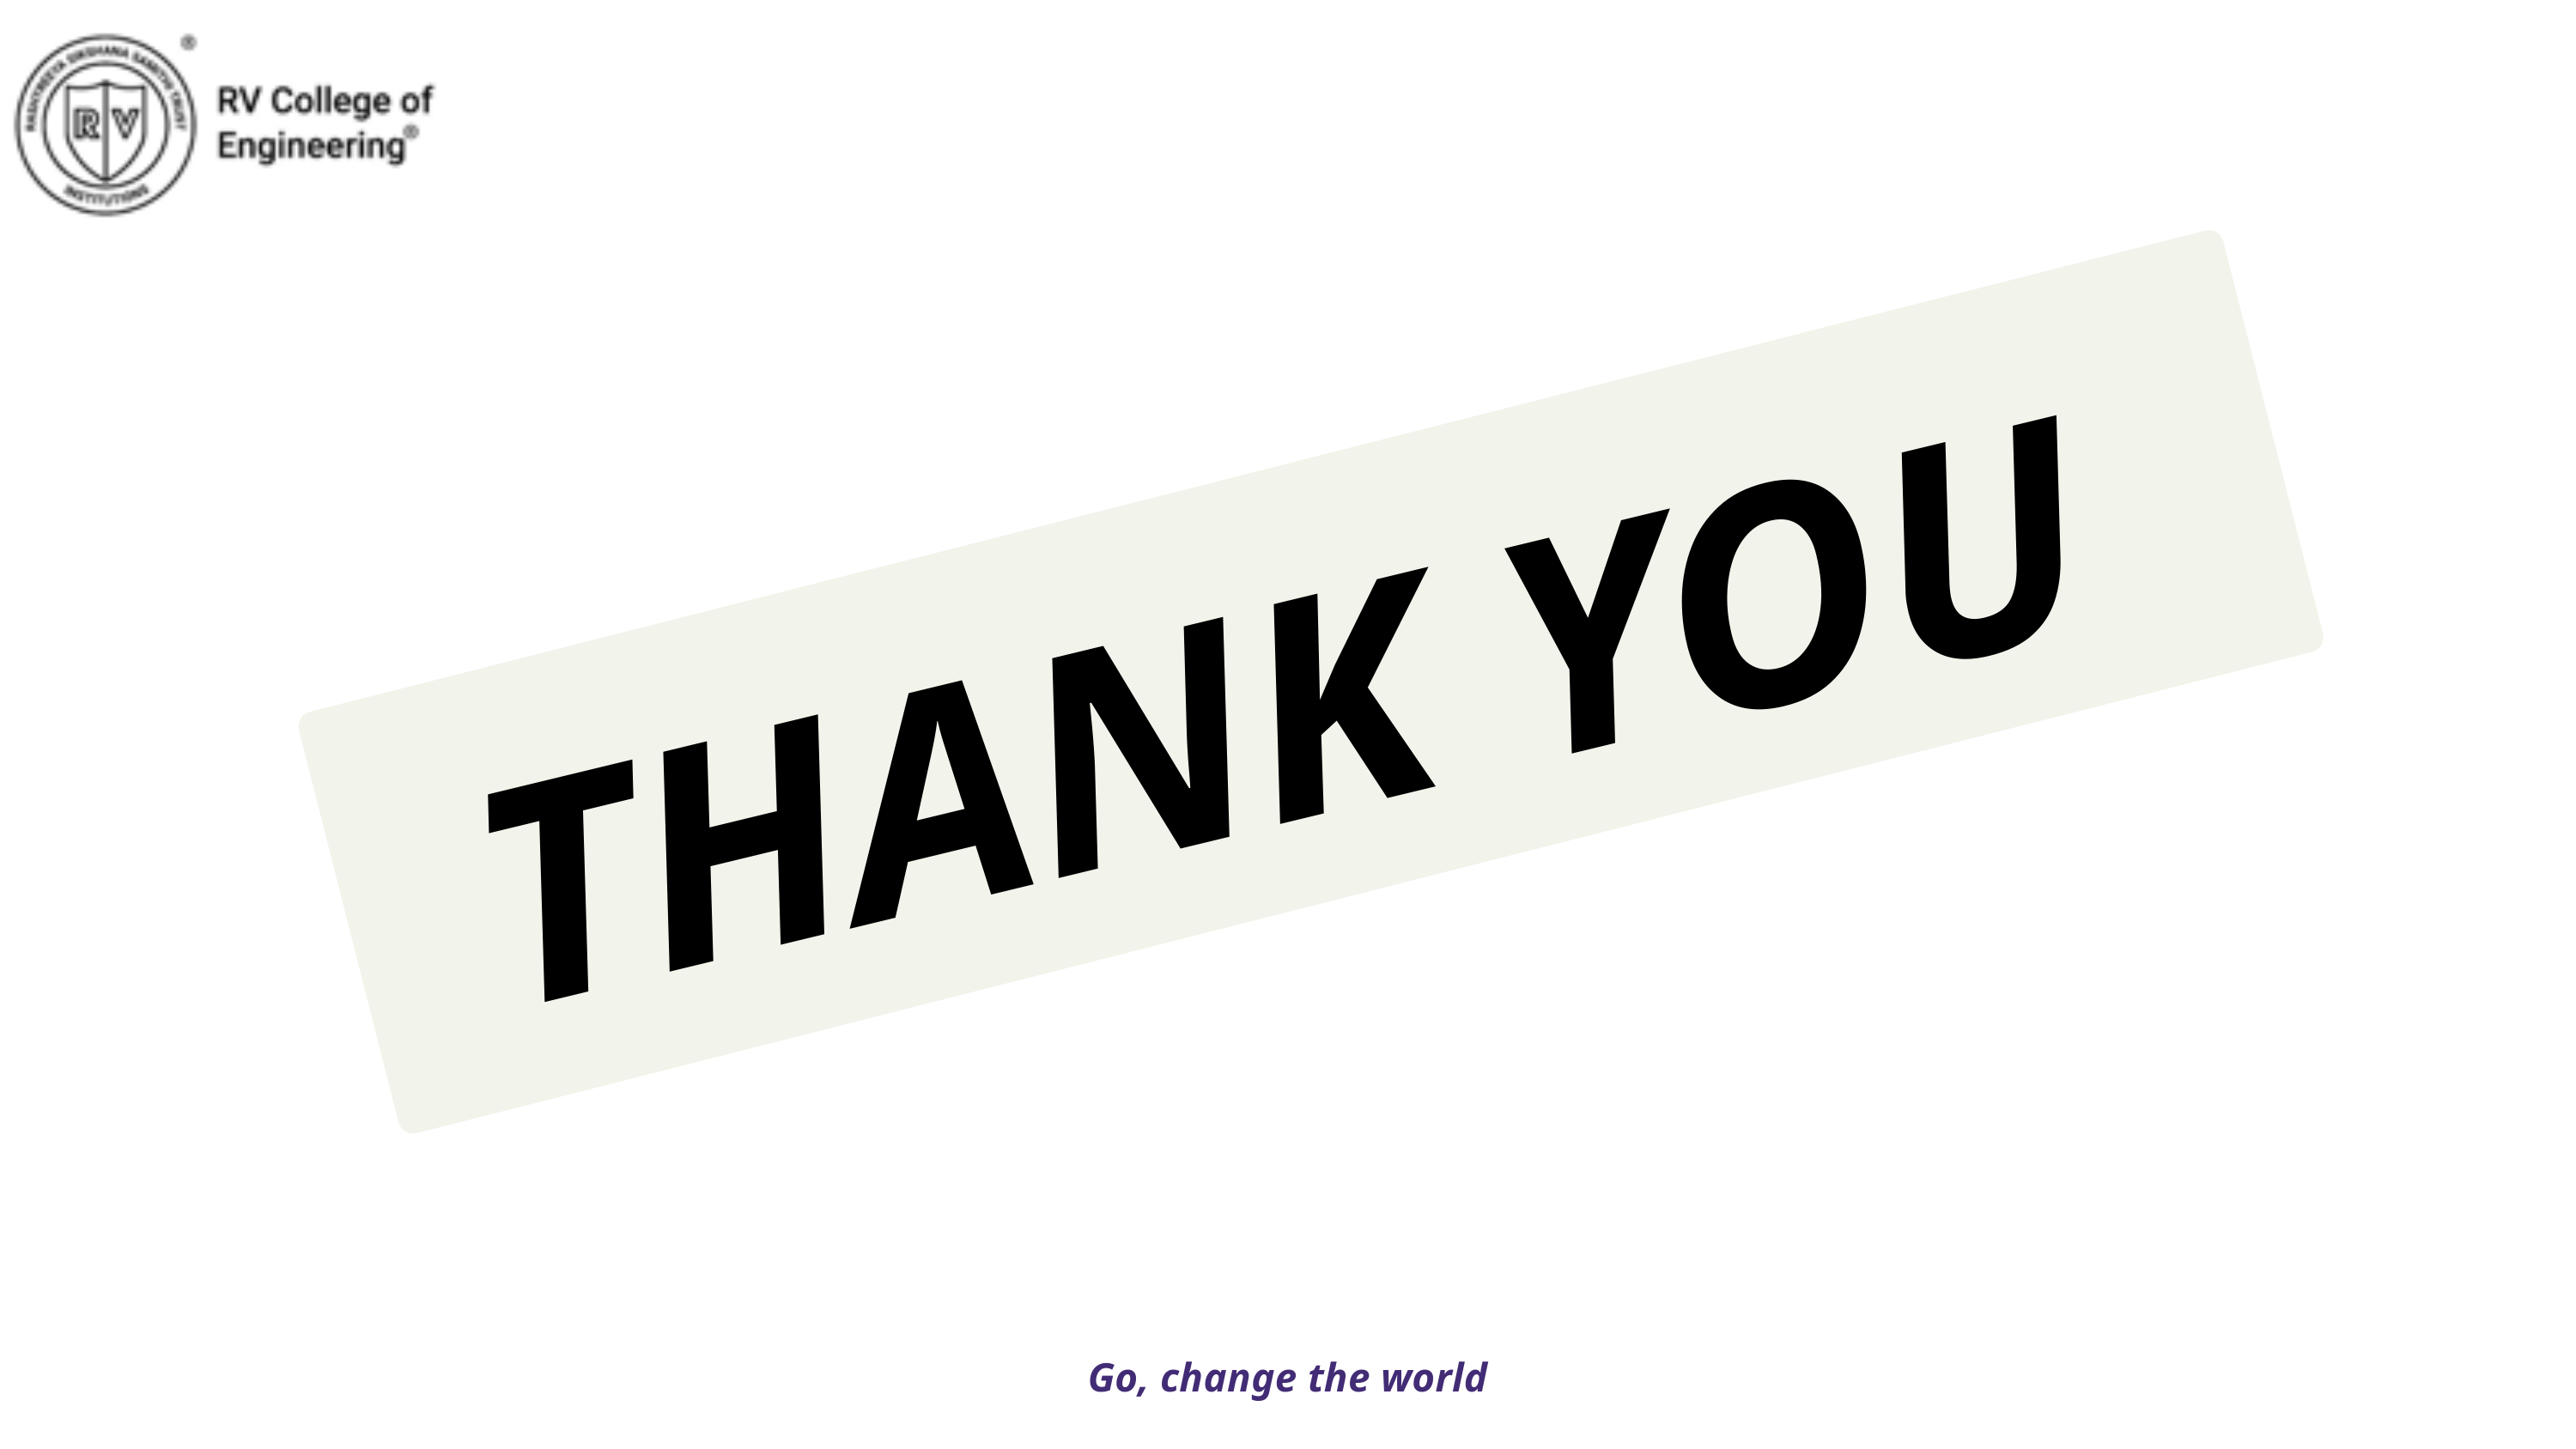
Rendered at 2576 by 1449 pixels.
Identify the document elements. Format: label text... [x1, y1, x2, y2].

text_box THANK YOU [1230, 254, 2140, 464]
text_box [0, 15, 463, 227]
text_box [318, 464, 2305, 900]
text_box Go, change the world [1067, 1352, 1508, 1400]
text_box THANK YOU [408, 909, 1185, 1088]
